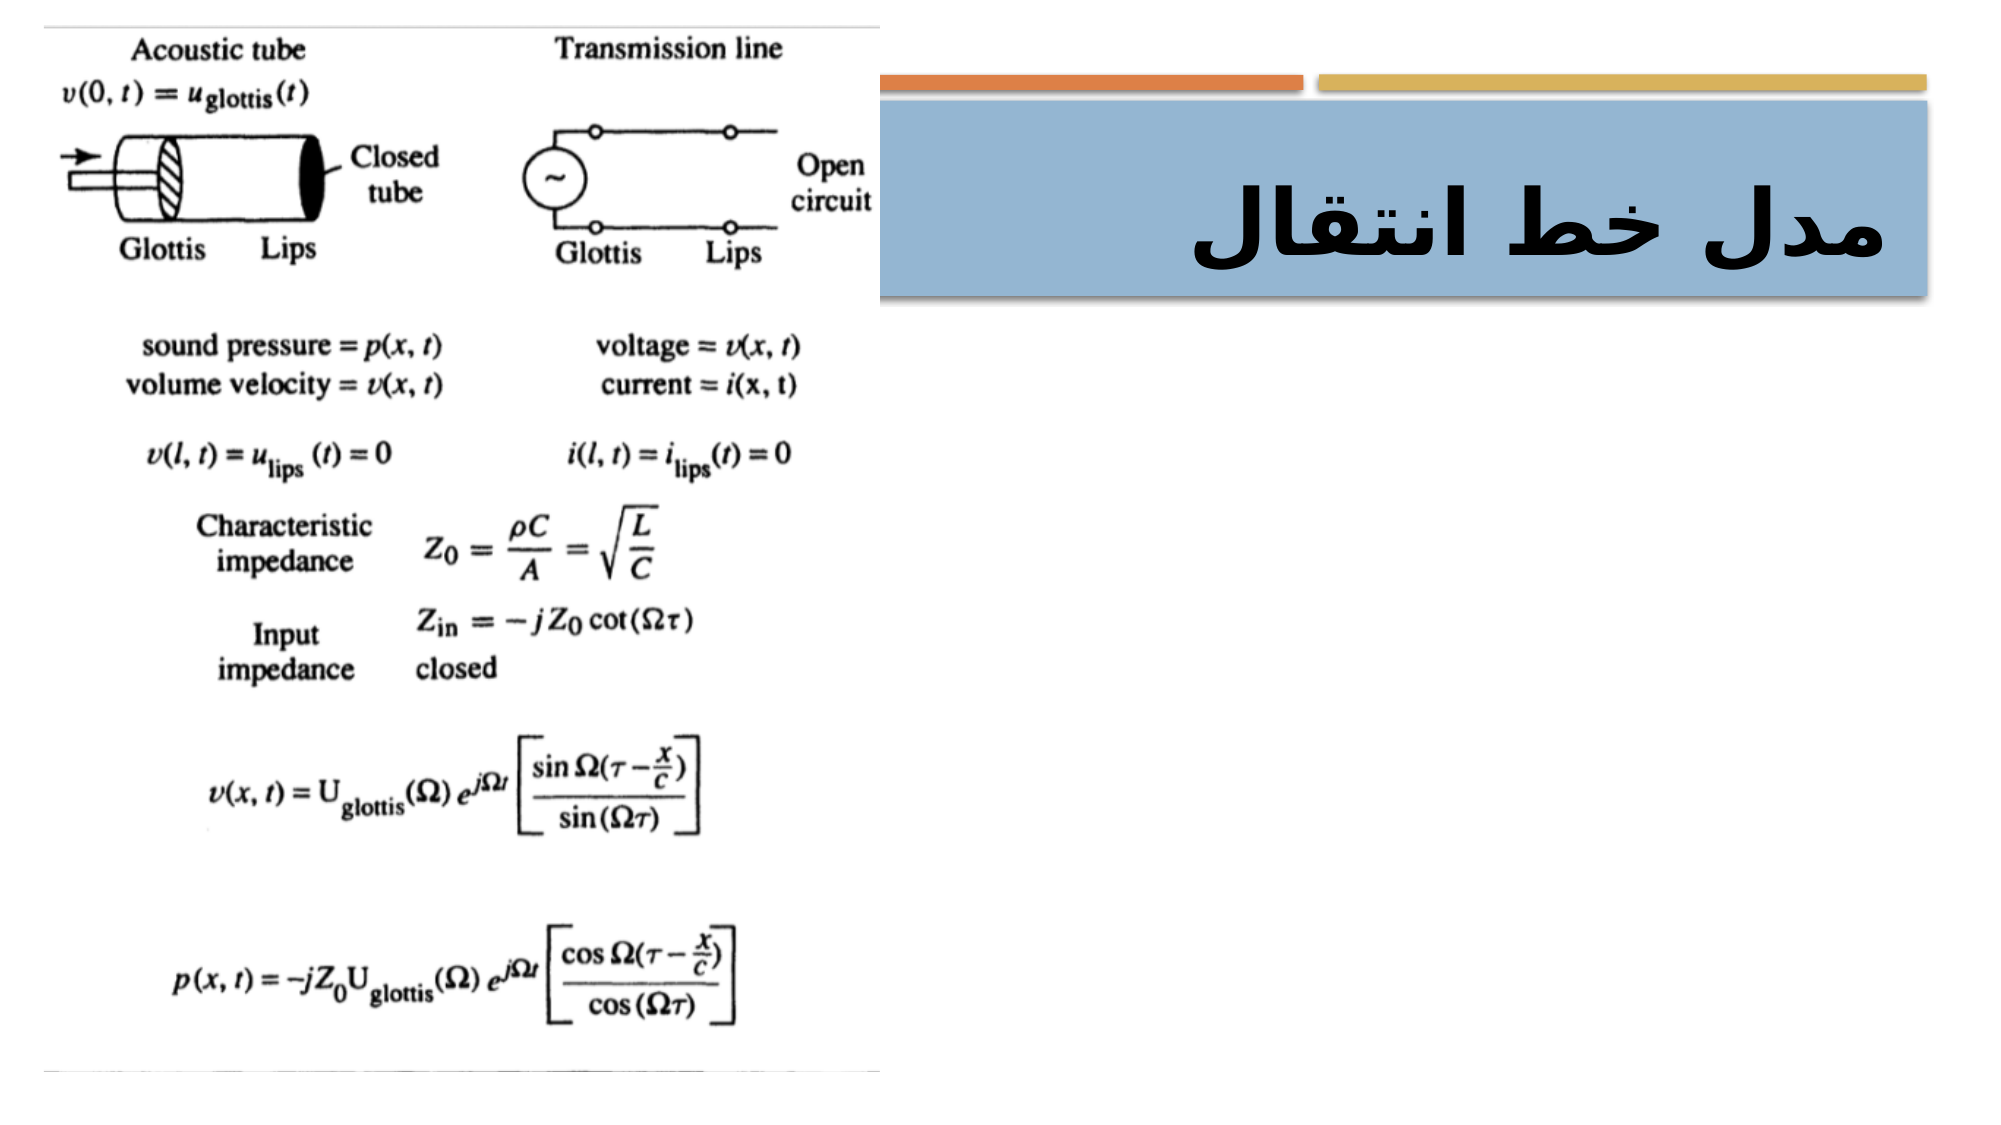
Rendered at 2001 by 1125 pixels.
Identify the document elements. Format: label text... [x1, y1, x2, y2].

picture [43, 25, 881, 1073]
title مدل خط انتقال [885, 115, 1905, 282]
